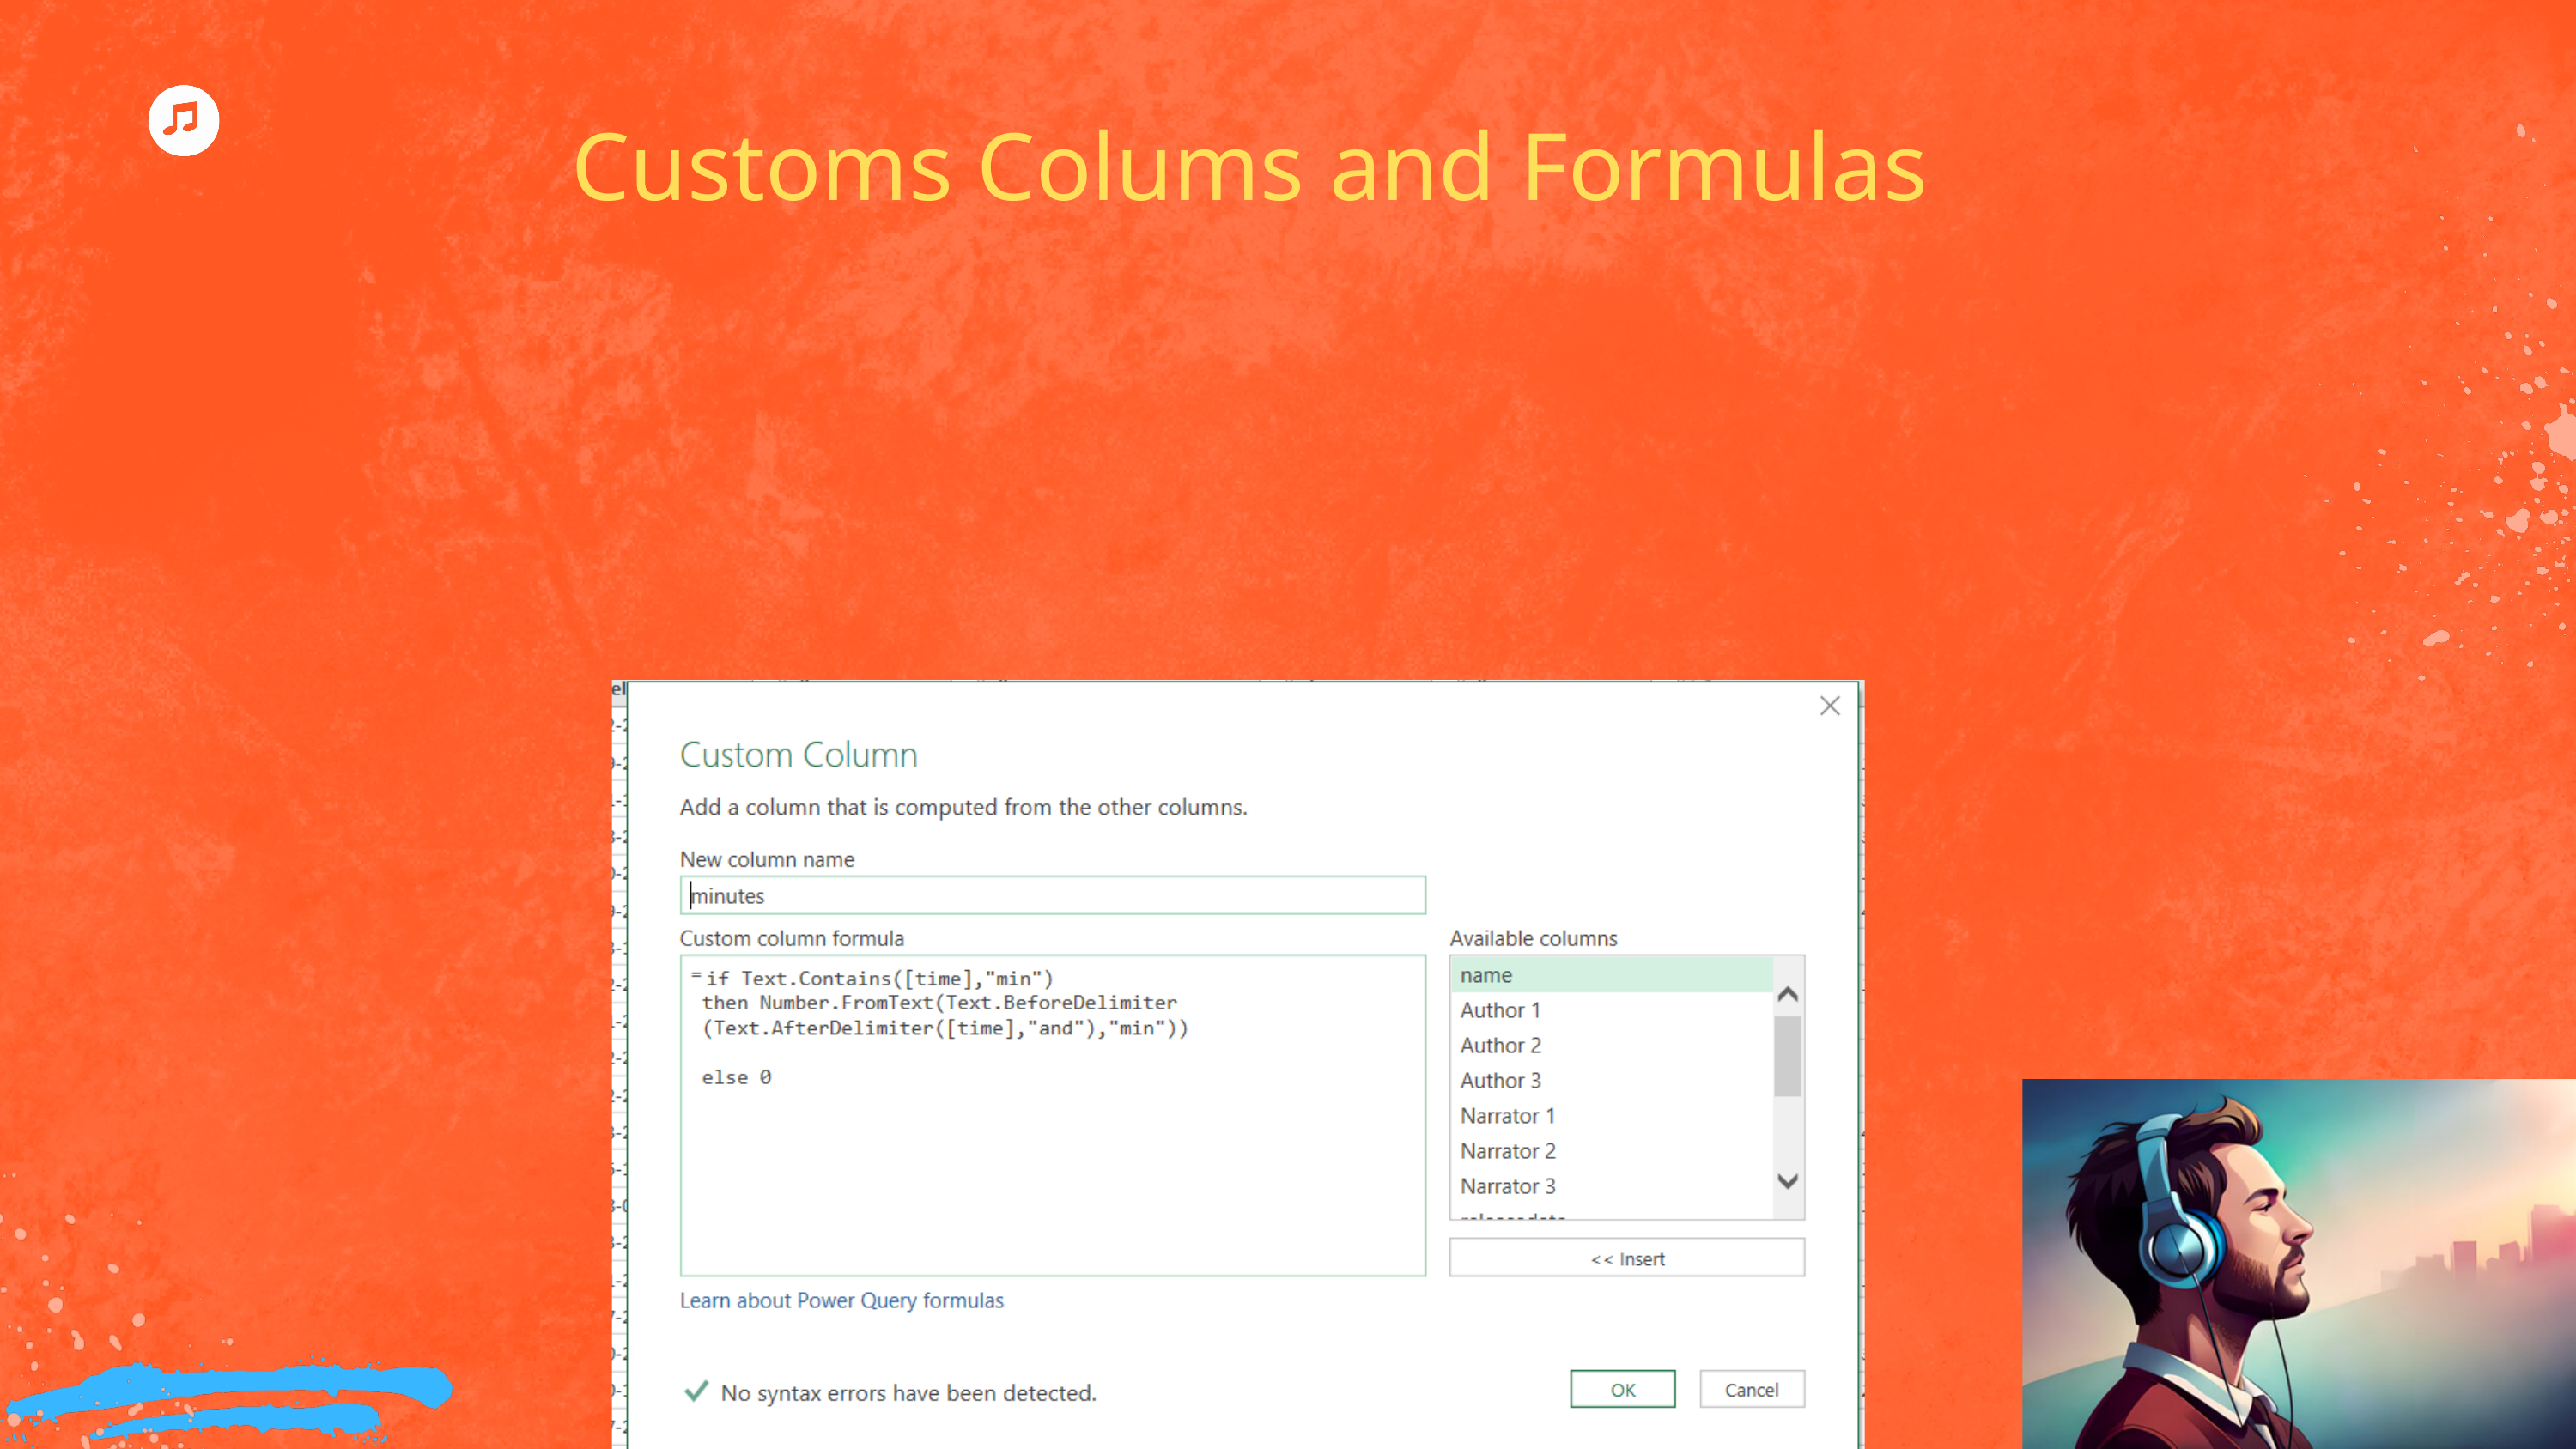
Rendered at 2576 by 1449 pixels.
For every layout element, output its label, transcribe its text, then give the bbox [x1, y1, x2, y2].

text_box [611, 680, 1865, 1449]
text_box [238, 1355, 454, 1449]
text_box [2281, 100, 2576, 681]
text_box [2022, 1079, 2576, 1449]
text_box Customs Colums and Formulas [513, 88, 1987, 220]
text_box [144, 81, 220, 159]
text_box [0, 0, 2576, 1449]
text_box [0, 1100, 246, 1449]
